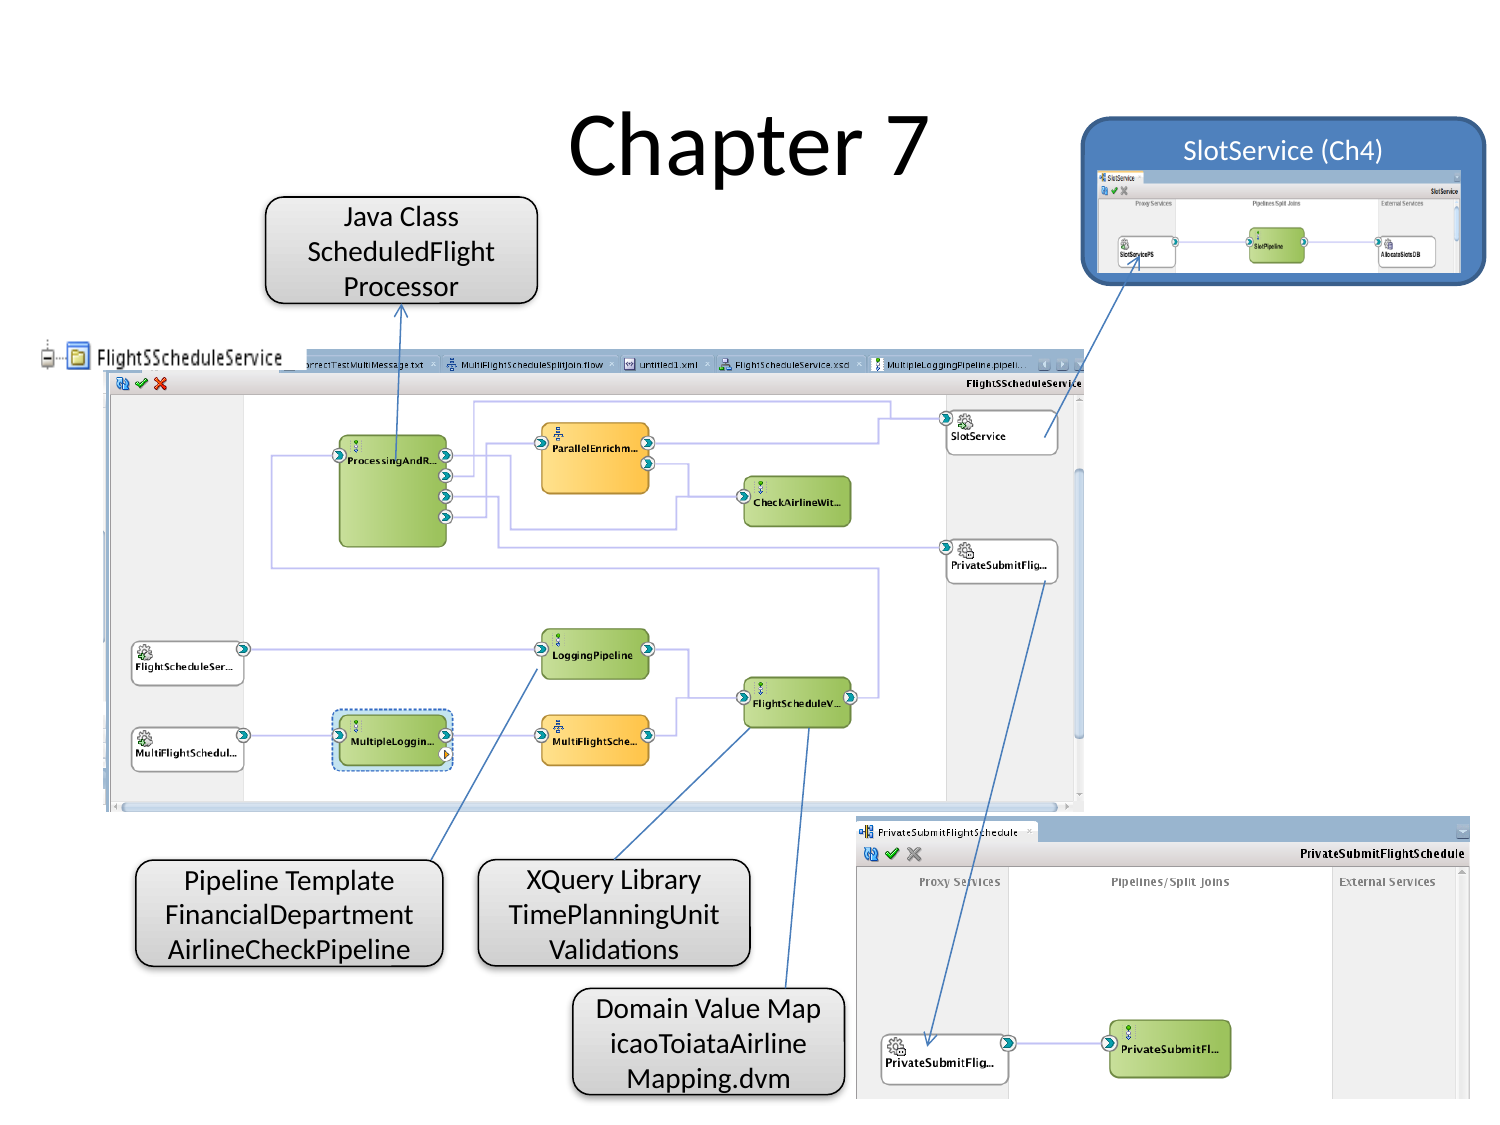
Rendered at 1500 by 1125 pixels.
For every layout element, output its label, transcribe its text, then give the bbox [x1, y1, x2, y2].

text_box SlotService (Ch4) [1080, 116, 1487, 287]
text_box Domain Value Map icaoToiataAirline Mapping.dvm [572, 987, 846, 1096]
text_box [613, 727, 751, 860]
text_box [430, 668, 538, 861]
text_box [926, 580, 1046, 1047]
title Chapter 7 [75, 45, 1425, 233]
picture [855, 815, 1470, 1099]
picture [1096, 170, 1461, 273]
picture [40, 337, 1084, 812]
text_box XQuery Library TimePlanningUnit Validations [477, 858, 751, 967]
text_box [395, 303, 402, 462]
text_box Pipeline Template FinancialDepartment AirlineCheckPipeline [135, 859, 444, 968]
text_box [1044, 255, 1141, 438]
text_box Java Class ScheduledFlight Processor [264, 196, 539, 305]
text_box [785, 727, 810, 989]
